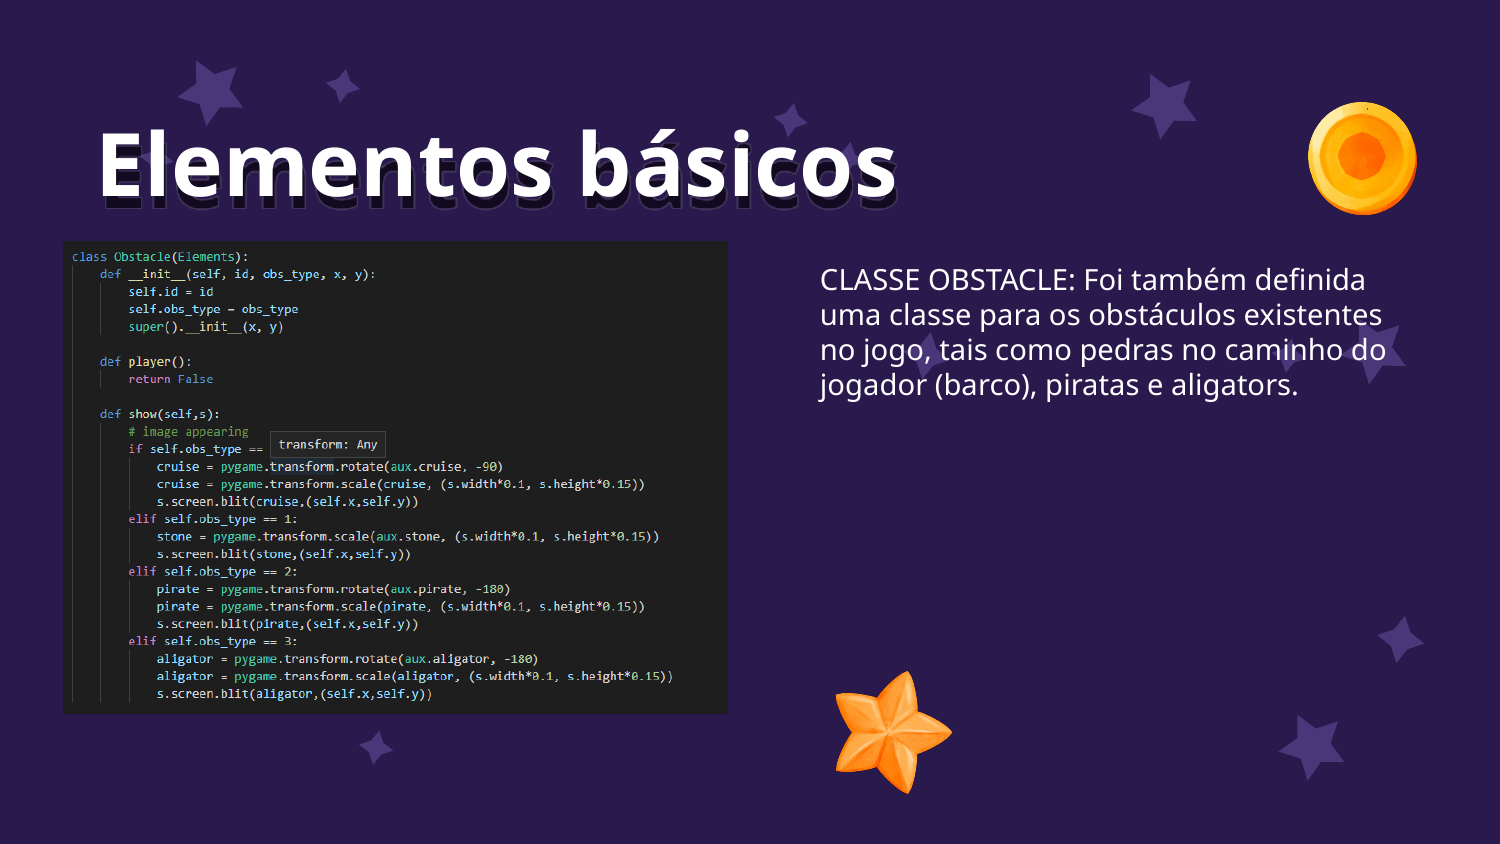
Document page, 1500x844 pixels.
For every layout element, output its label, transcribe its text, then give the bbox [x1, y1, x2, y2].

subtitle CLASSE OBSTACLE: Foi também definida uma classe para os obstáculos existentes no jogo, tais como pedras no caminho do jogador (barco), piratas e aligators. [805, 246, 1409, 615]
picture [825, 667, 963, 798]
title Elementos básicos [0, 96, 994, 226]
picture [63, 240, 728, 714]
picture [1303, 93, 1421, 224]
